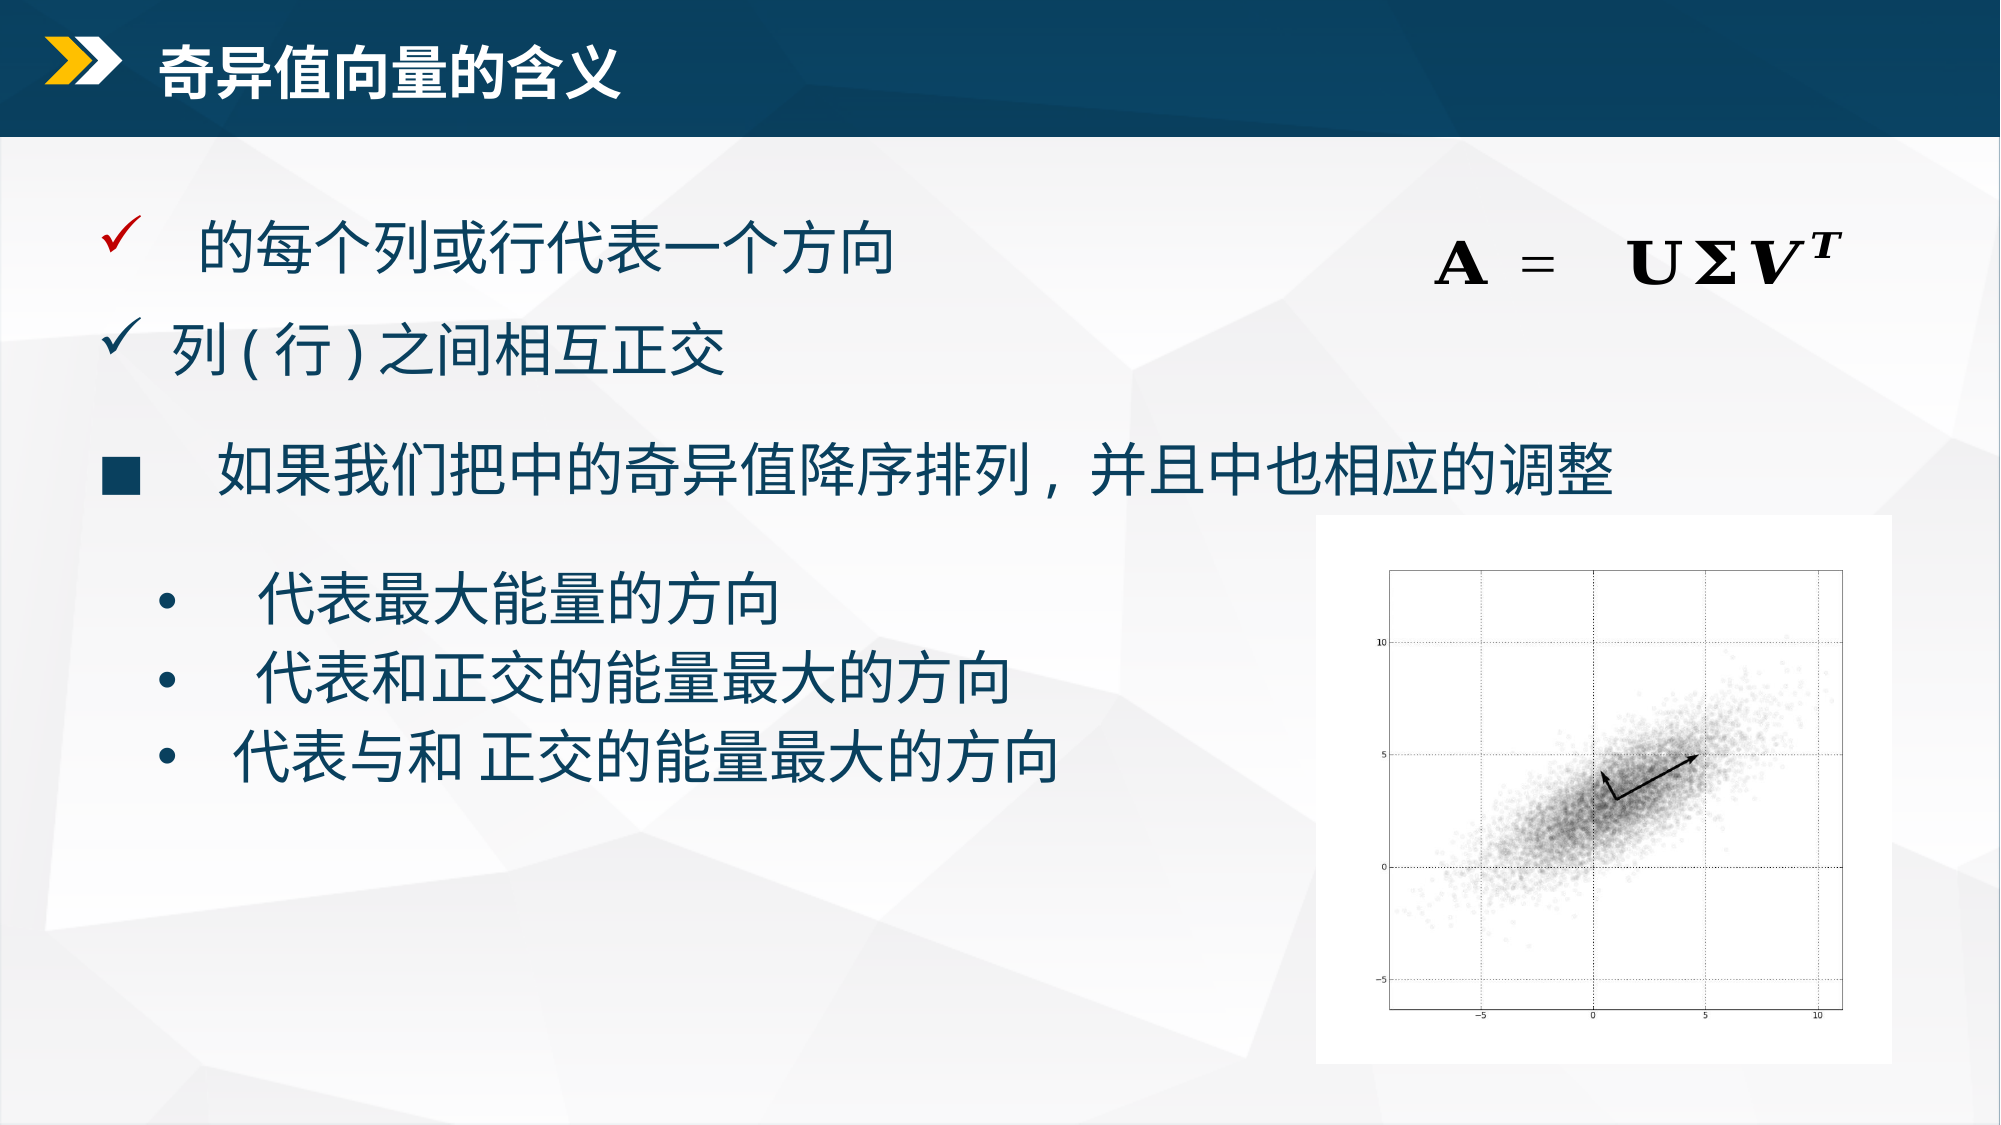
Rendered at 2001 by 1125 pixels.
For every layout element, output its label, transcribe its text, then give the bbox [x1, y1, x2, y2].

picture [0, 0, 2000, 1125]
list 奇异值向量的含义 [140, 28, 1027, 93]
text_box [1316, 515, 1892, 1064]
